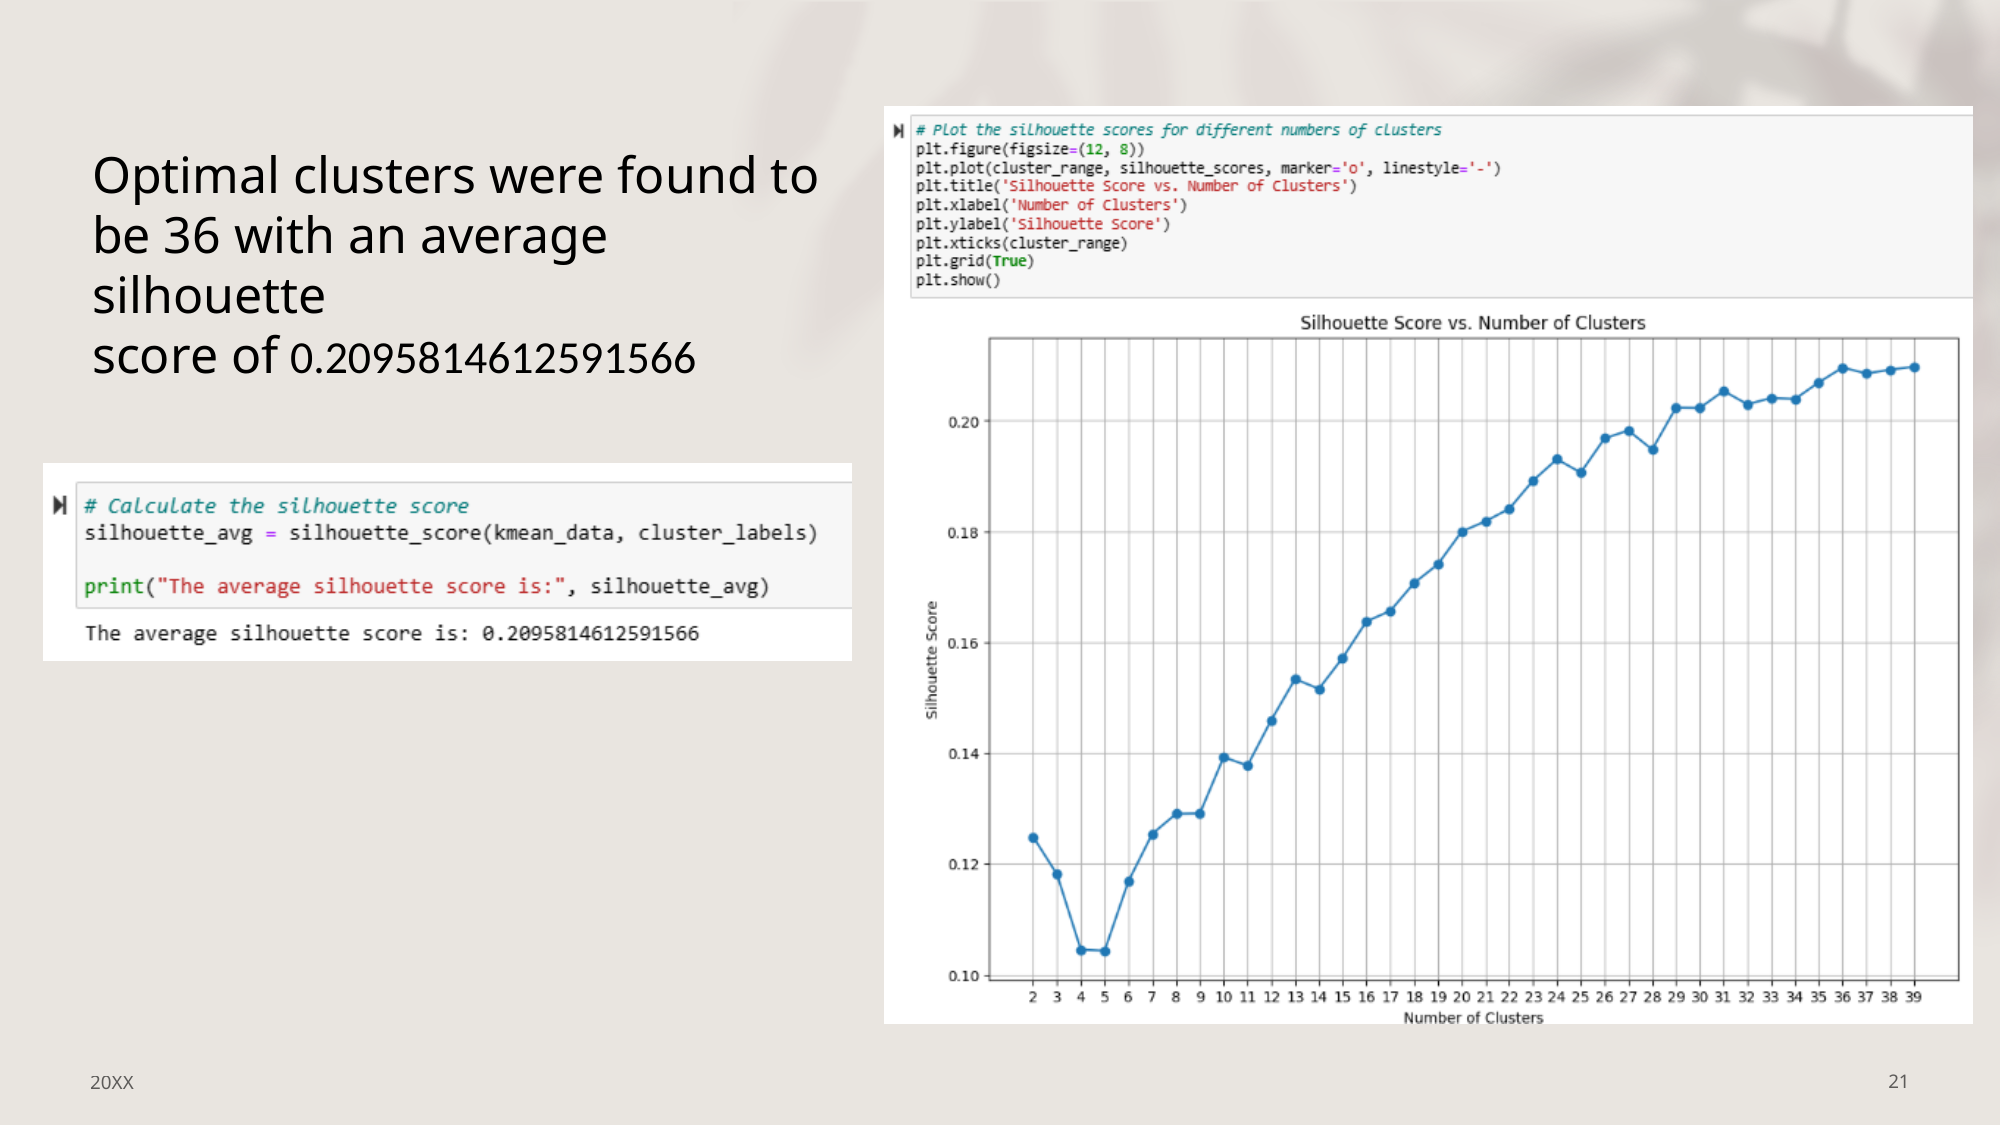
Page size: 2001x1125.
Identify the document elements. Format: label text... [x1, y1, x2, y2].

slide_number 20XX [75, 1052, 526, 1113]
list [884, 106, 1973, 1024]
picture [43, 463, 852, 661]
title Optimal clusters were found to be 36 with an average silhouette score of 0.2095814612591566 [77, 112, 850, 414]
slide_number 21 [1474, 1052, 1925, 1113]
